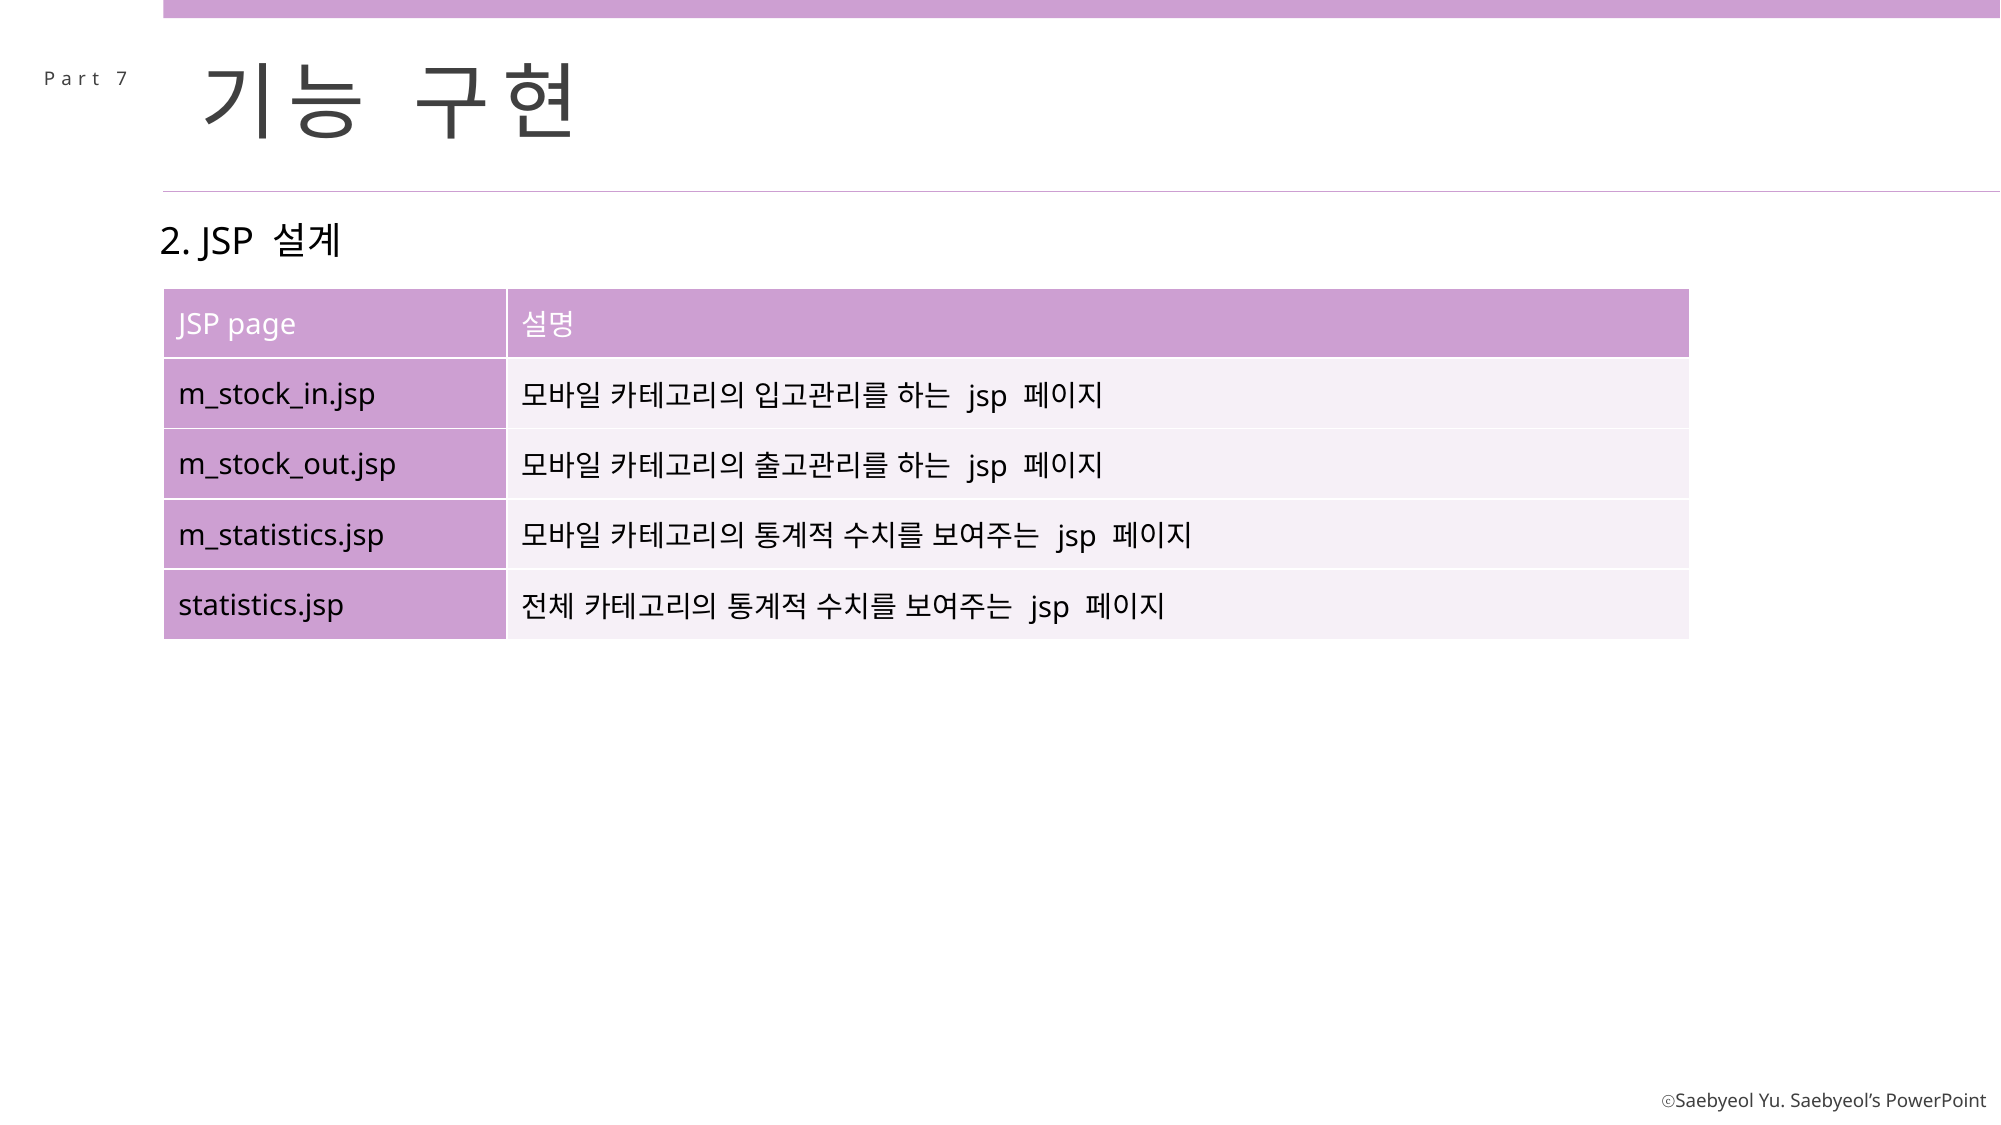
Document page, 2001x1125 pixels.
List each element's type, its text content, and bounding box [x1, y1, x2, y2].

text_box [26, 0, 2000, 192]
table_cell 모바일 카테고리의 출고관리를 하는 jsp 페이지 [508, 429, 1689, 498]
table_cell 모바일 카테고리의 입고관리를 하는 jsp 페이지 [508, 359, 1689, 428]
table_cell 모바일 카테고리의 통계적 수치를 보여주는 jsp 페이지 [508, 500, 1689, 568]
text_box 2. JSP 설계 [144, 209, 603, 270]
table_cell 전체 카테고리의 통계적 수치를 보여주는 jsp 페이지 [508, 570, 1689, 639]
table_header 설명 [508, 289, 1689, 357]
table_cell m_stock_in.jsp [164, 359, 506, 428]
table_cell m_stock_out.jsp [164, 429, 506, 498]
table_cell statistics.jsp [164, 570, 506, 639]
table_header JSP page [164, 289, 506, 357]
table_cell m_statistics.jsp [164, 500, 506, 568]
